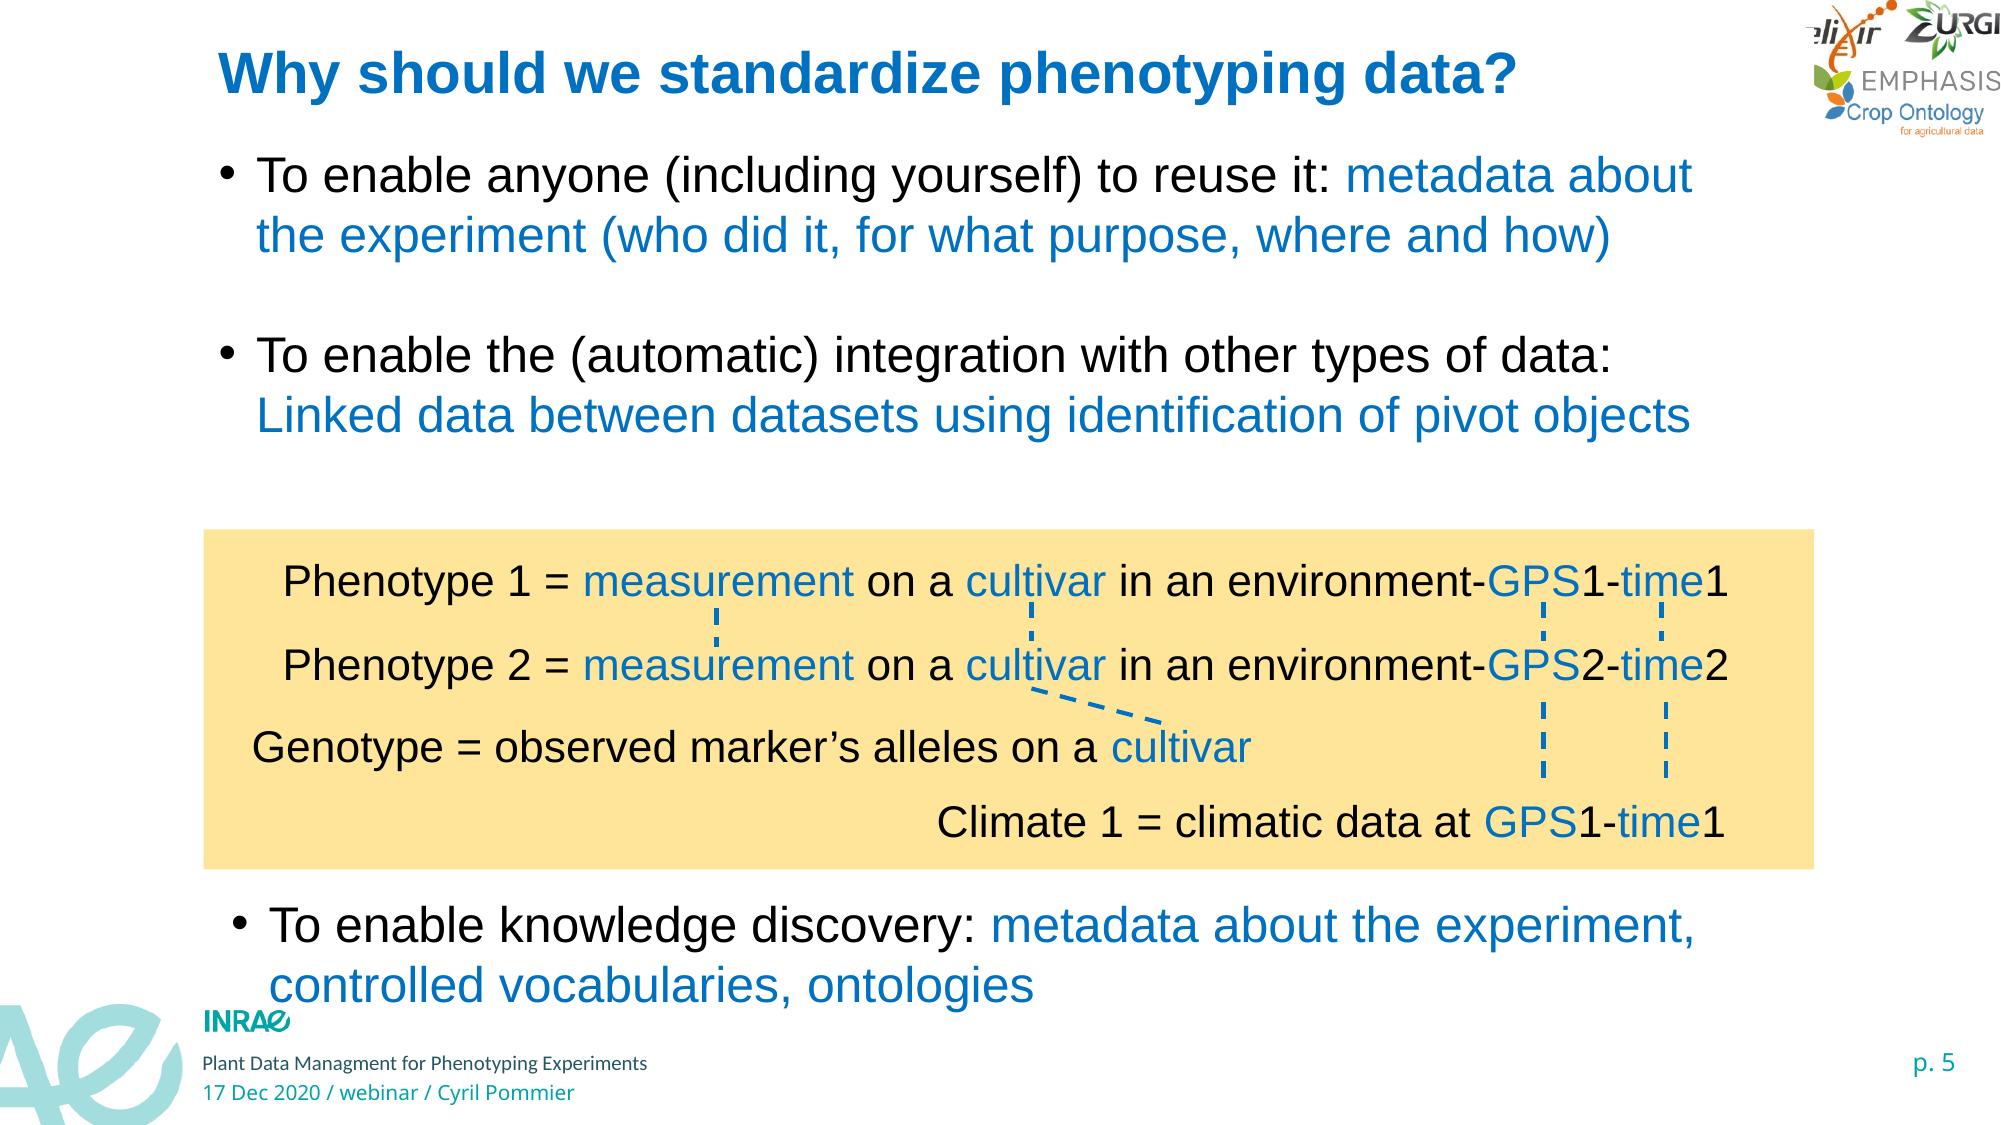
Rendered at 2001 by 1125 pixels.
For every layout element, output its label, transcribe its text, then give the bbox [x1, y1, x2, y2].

text_box Why should we standardize phenotyping data? [203, 27, 1815, 185]
picture [1904, 0, 2000, 60]
text_box To enable anyone (including yourself) to reuse it: metadata about the experiment (who did it, for what purpose, where and how) To enable the (automatic) integration with other types of data: Linked data between datasets using identification of pivot objects [203, 135, 1758, 504]
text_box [1031, 688, 1174, 727]
text_box [203, 529, 1815, 870]
text_box Phenotype 1 = measurement on a cultivar in an environment-GPS1-time1 [267, 544, 1758, 614]
text_box Genotype = observed marker’s alleles on a cultivar [236, 710, 1276, 780]
picture [0, 996, 329, 1125]
picture [1800, 0, 2001, 138]
text_box To enable knowledge discovery: metadata about the experiment, controlled vocabularies, ontologies [216, 885, 1771, 1042]
text_box Phenotype 2 = measurement on a cultivar in an environment-GPS2-time2 [267, 628, 1758, 698]
text_box Climate 1 = climatic data at GPS1-time1 [921, 785, 1748, 855]
